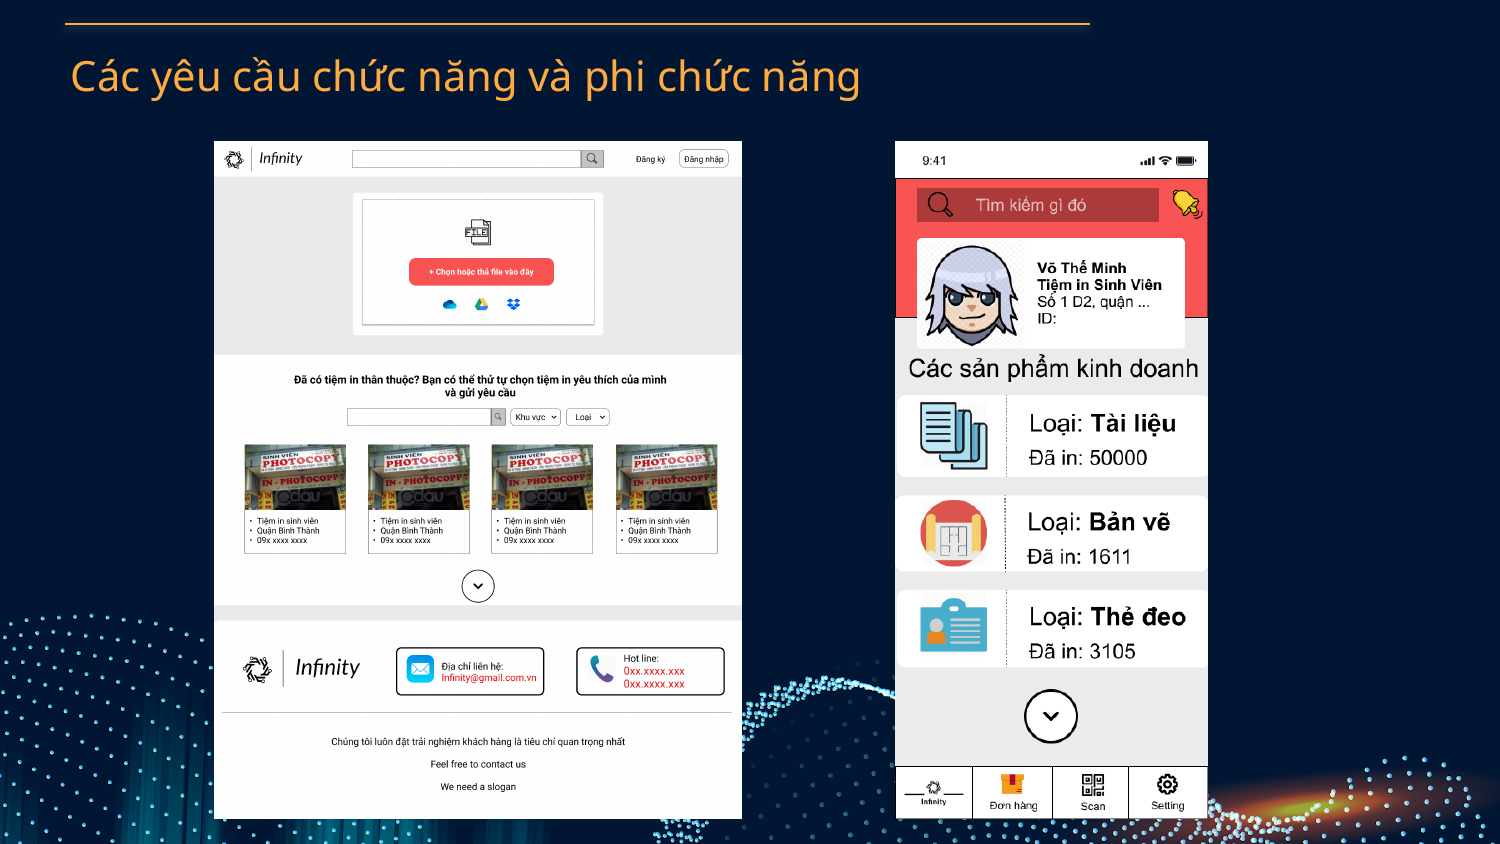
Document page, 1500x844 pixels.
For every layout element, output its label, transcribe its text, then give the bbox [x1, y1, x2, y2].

picture [161, 805, 167, 816]
title Các yêu cầu chức năng và phi chức năng [55, 35, 1324, 123]
picture [0, 0, 1500, 844]
